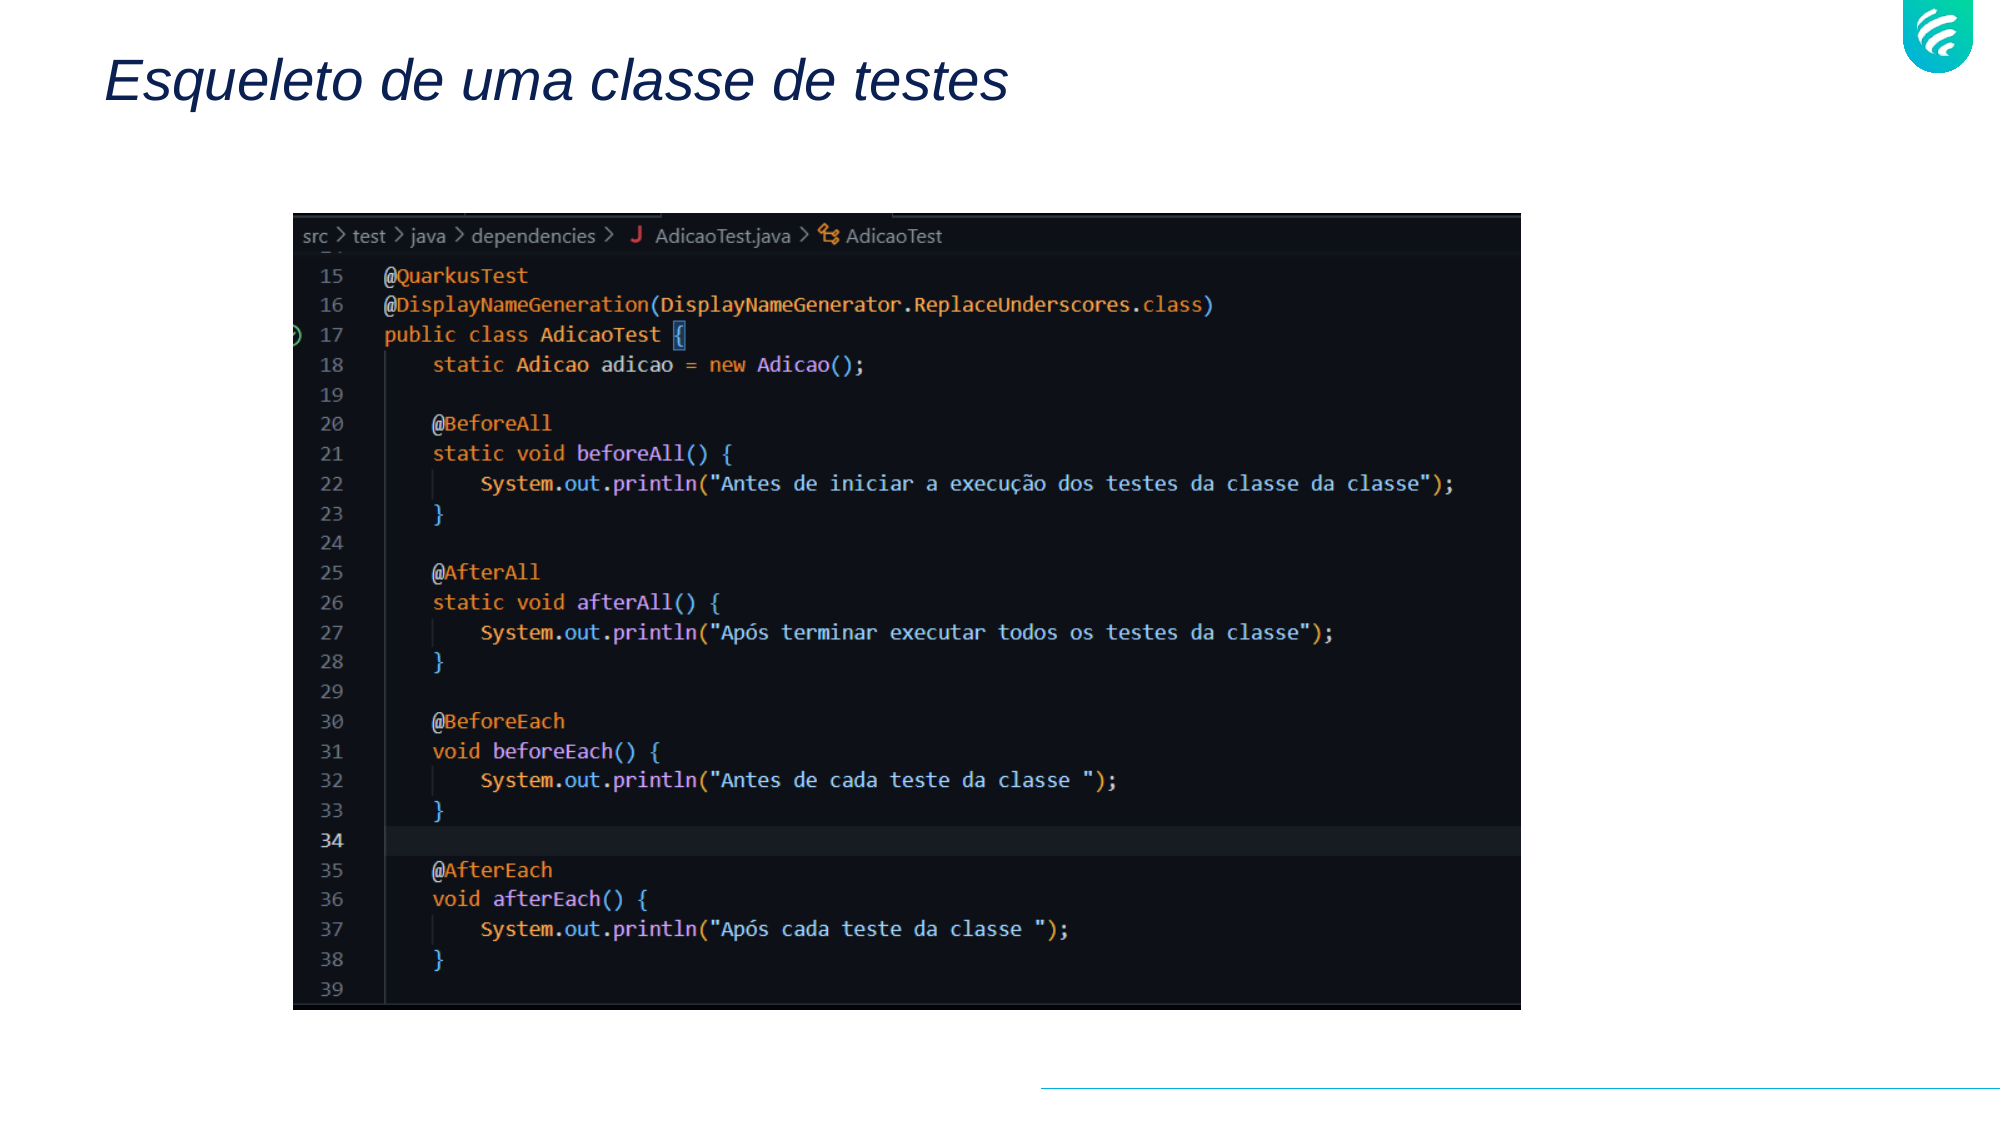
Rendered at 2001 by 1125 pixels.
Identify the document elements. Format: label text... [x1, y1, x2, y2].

picture [293, 213, 1521, 1010]
title Esqueleto de uma classe de testes [89, 43, 1893, 159]
picture [1917, 8, 1959, 56]
